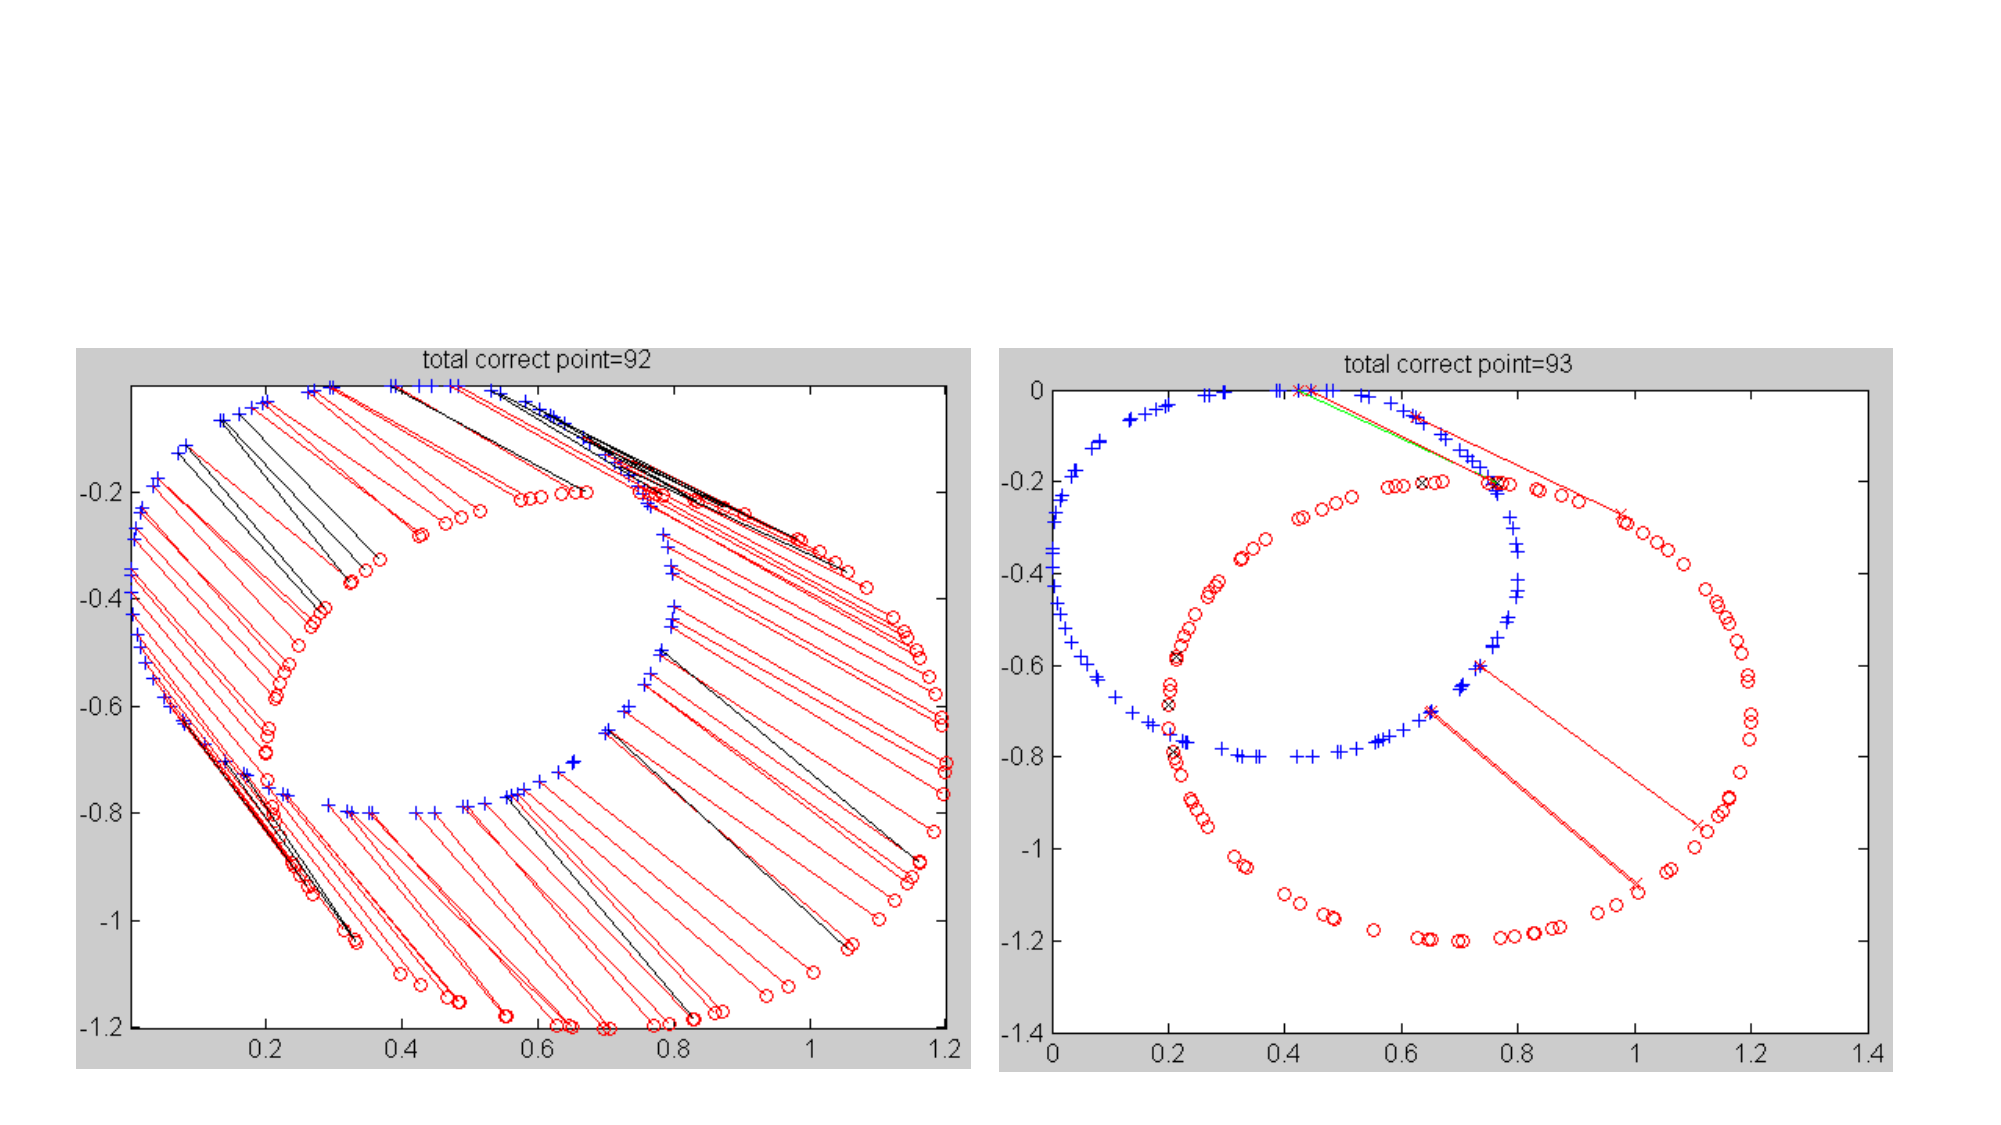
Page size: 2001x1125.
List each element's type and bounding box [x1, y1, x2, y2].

picture [76, 348, 971, 1069]
picture [999, 348, 1893, 1072]
